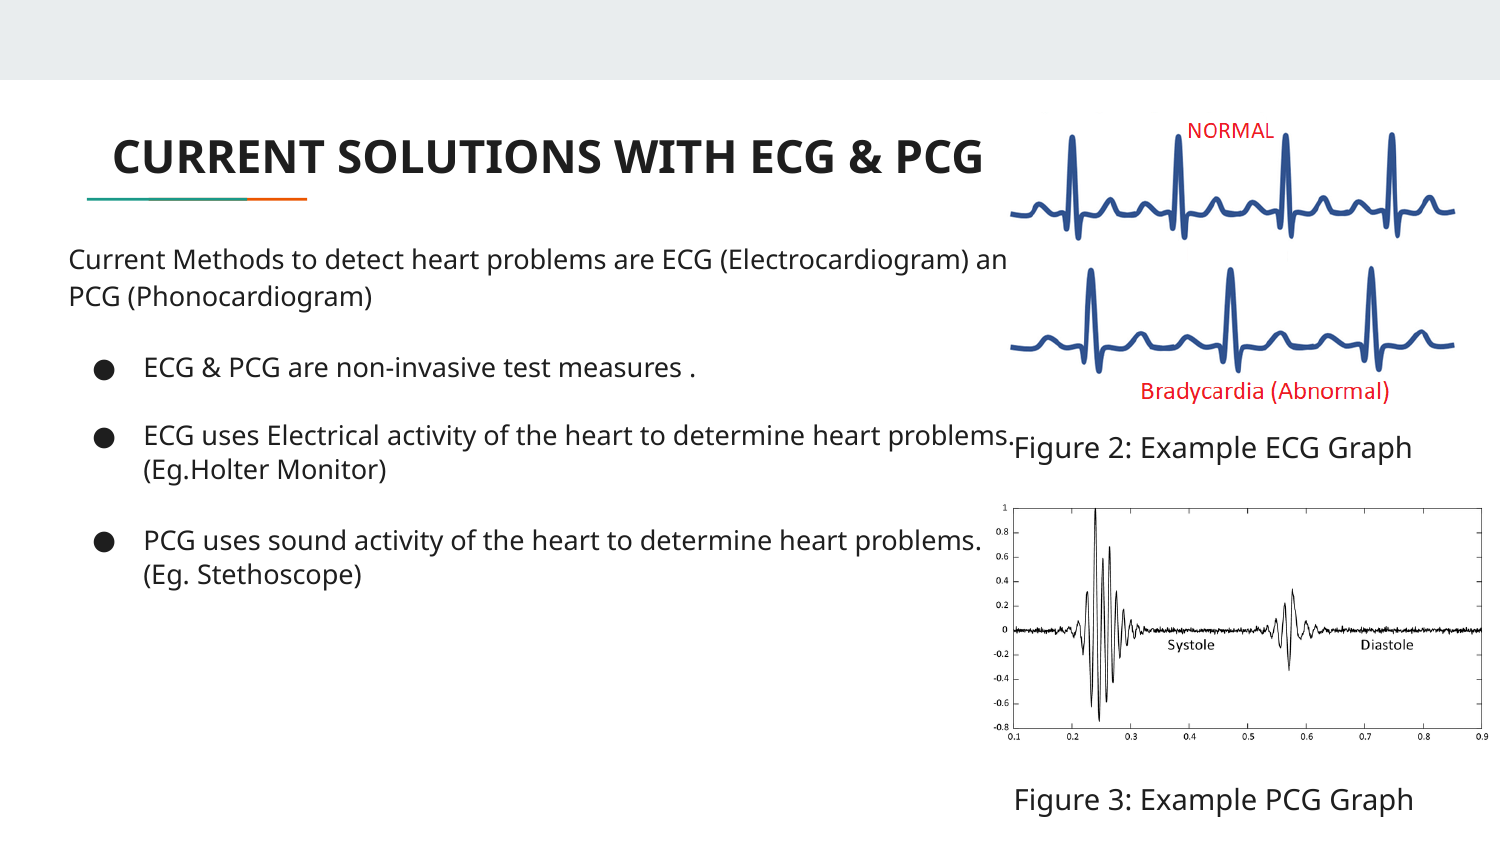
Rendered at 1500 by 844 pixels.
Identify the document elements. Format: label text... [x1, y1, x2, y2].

picture [992, 500, 1489, 745]
text_box Figure 2: Example ECG Graph [998, 414, 1483, 480]
picture [1007, 112, 1475, 415]
title CURRENT SOLUTIONS WITH ECG & PCG [0, 112, 1005, 226]
text_box Figure 3: Example PCG Graph [998, 765, 1483, 831]
list Current Methods to detect heart problems are ECG (Electrocardiogram) and PCG (Phonocardiogram) ECG & PCG are non-invasive test measures . ECG uses Electrical activity of the heart to determine heart problems. (Eg.Holter Monitor) PCG uses sound activity of the heart to determine heart problems. (Eg. Stethoscope) [53, 222, 1044, 805]
